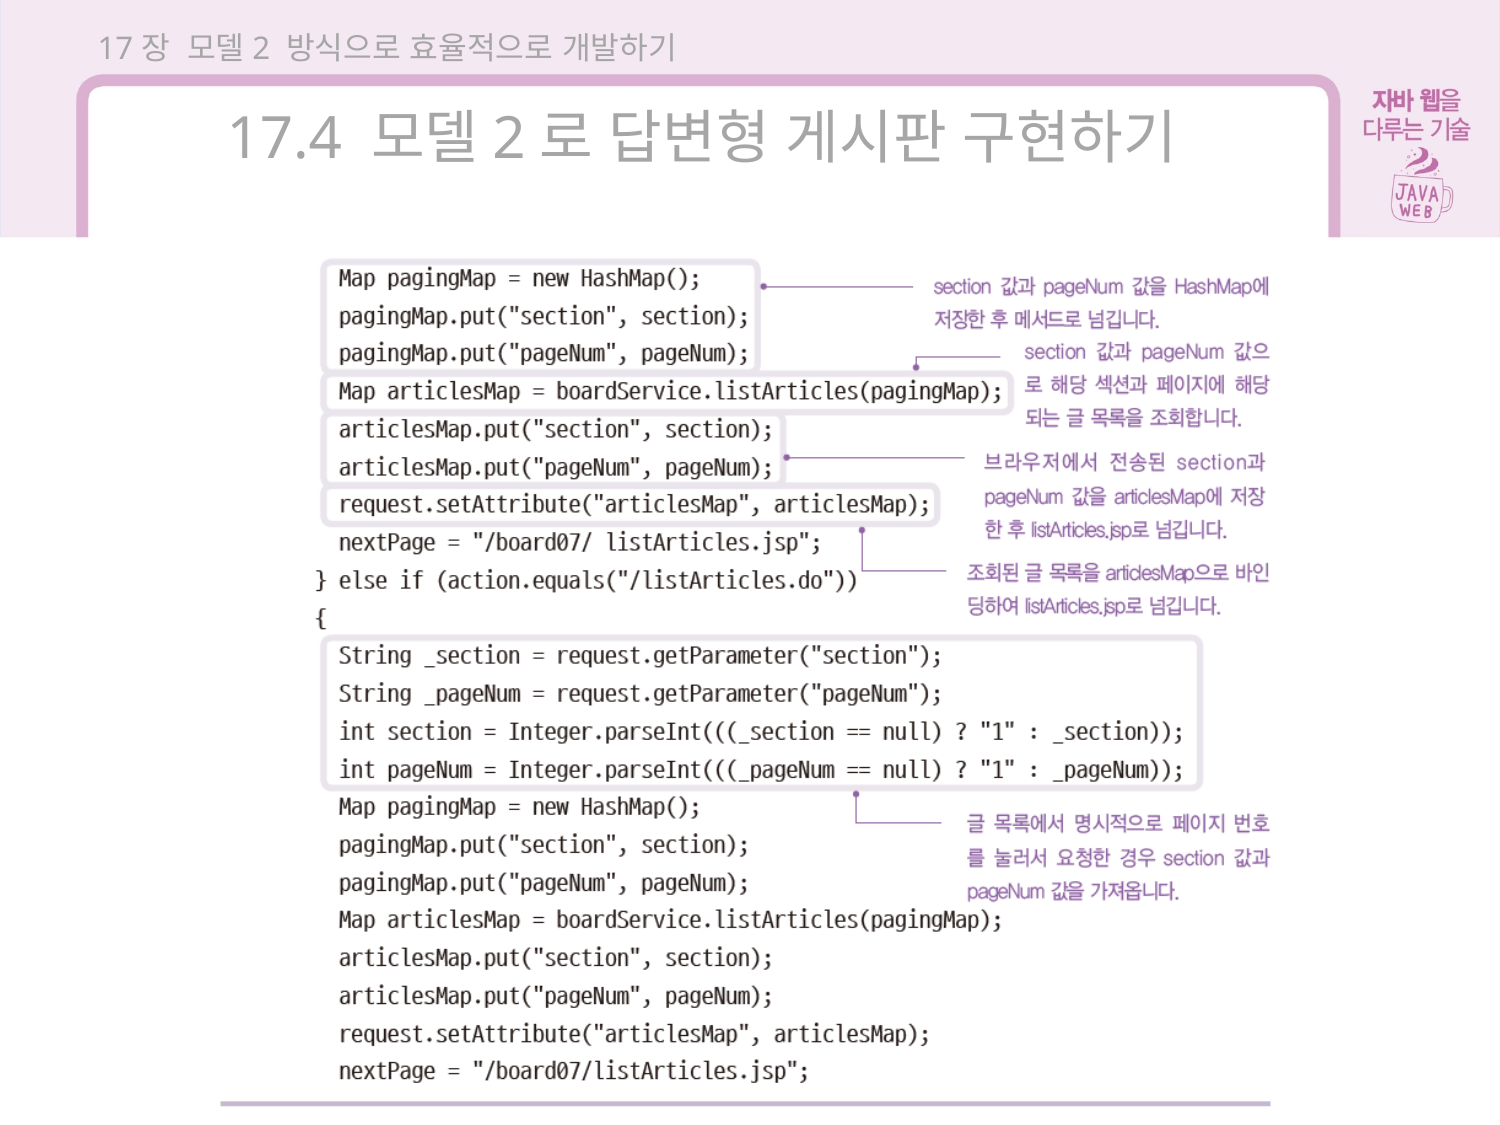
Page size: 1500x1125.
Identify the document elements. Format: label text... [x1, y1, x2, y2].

text_box 17.4 모델2로 답변형 게시판 구현하기 [176, 92, 1227, 178]
text_box 17장 모델2 방식으로 효율적으로 개발하기 [82, 0, 1133, 74]
picture [0, 0, 1500, 1125]
